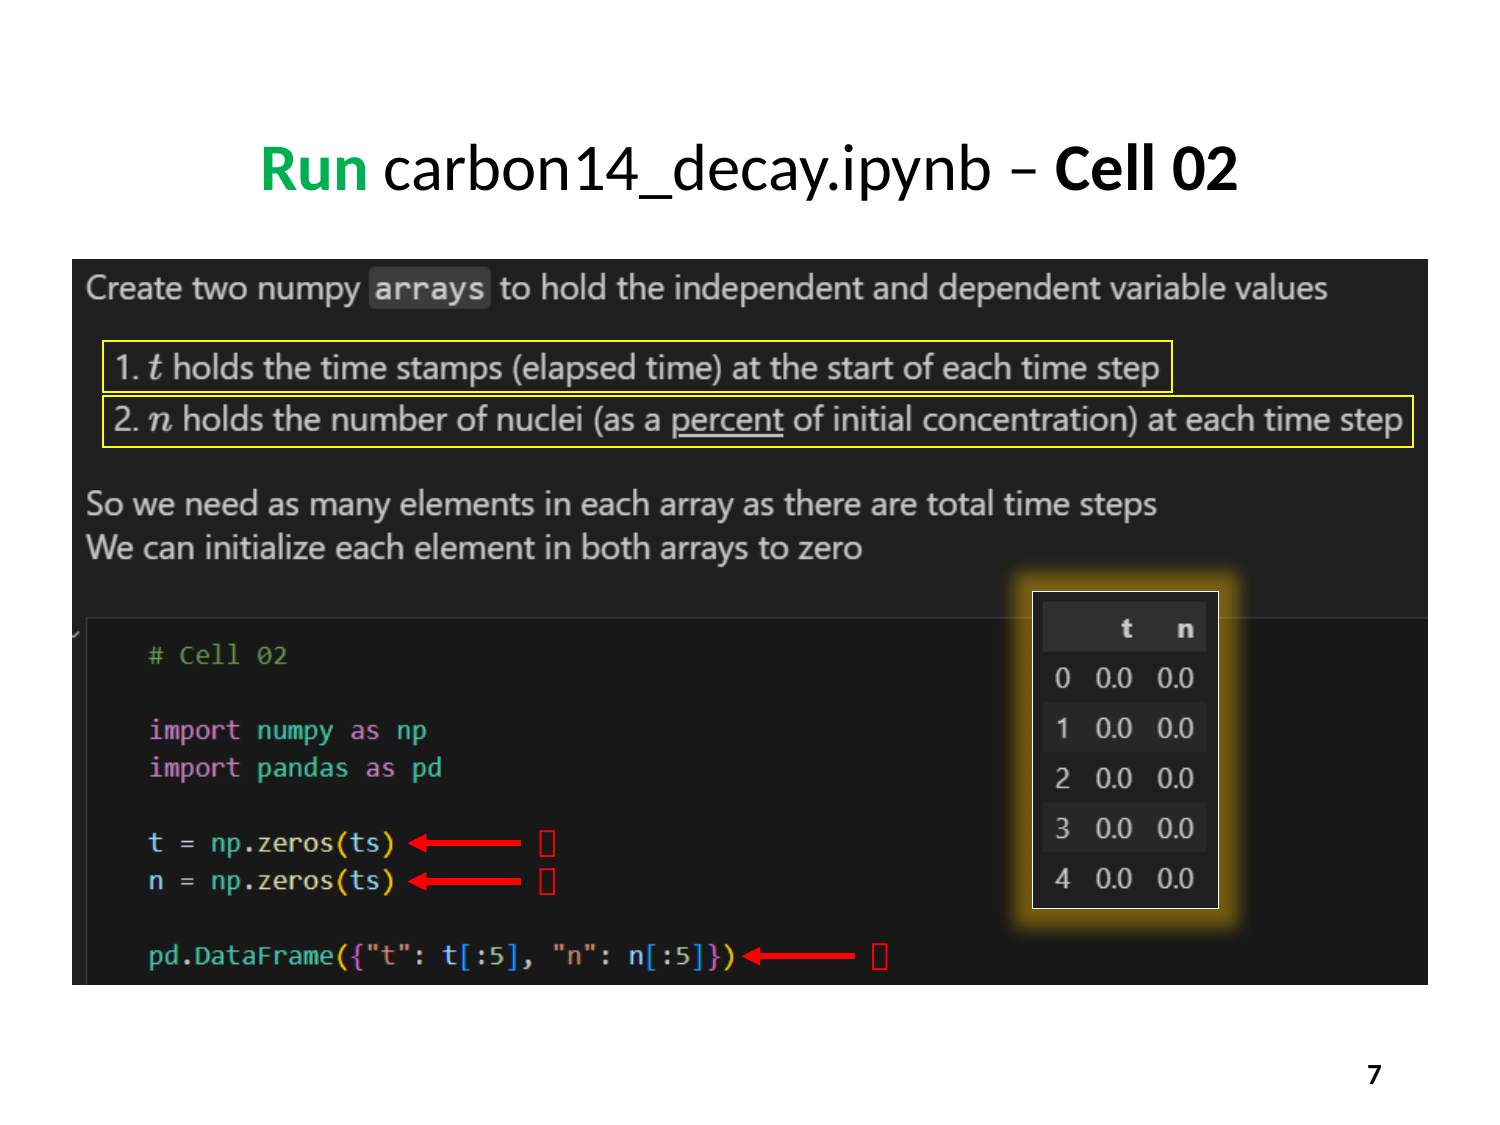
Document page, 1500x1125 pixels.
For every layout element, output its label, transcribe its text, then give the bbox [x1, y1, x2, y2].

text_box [407, 851, 585, 912]
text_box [741, 925, 917, 987]
picture [72, 259, 1428, 985]
slide_number 7 [1059, 1042, 1397, 1103]
title Run carbon14_decay.ipynb – Cell 02 [103, 59, 1397, 259]
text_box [407, 812, 585, 851]
